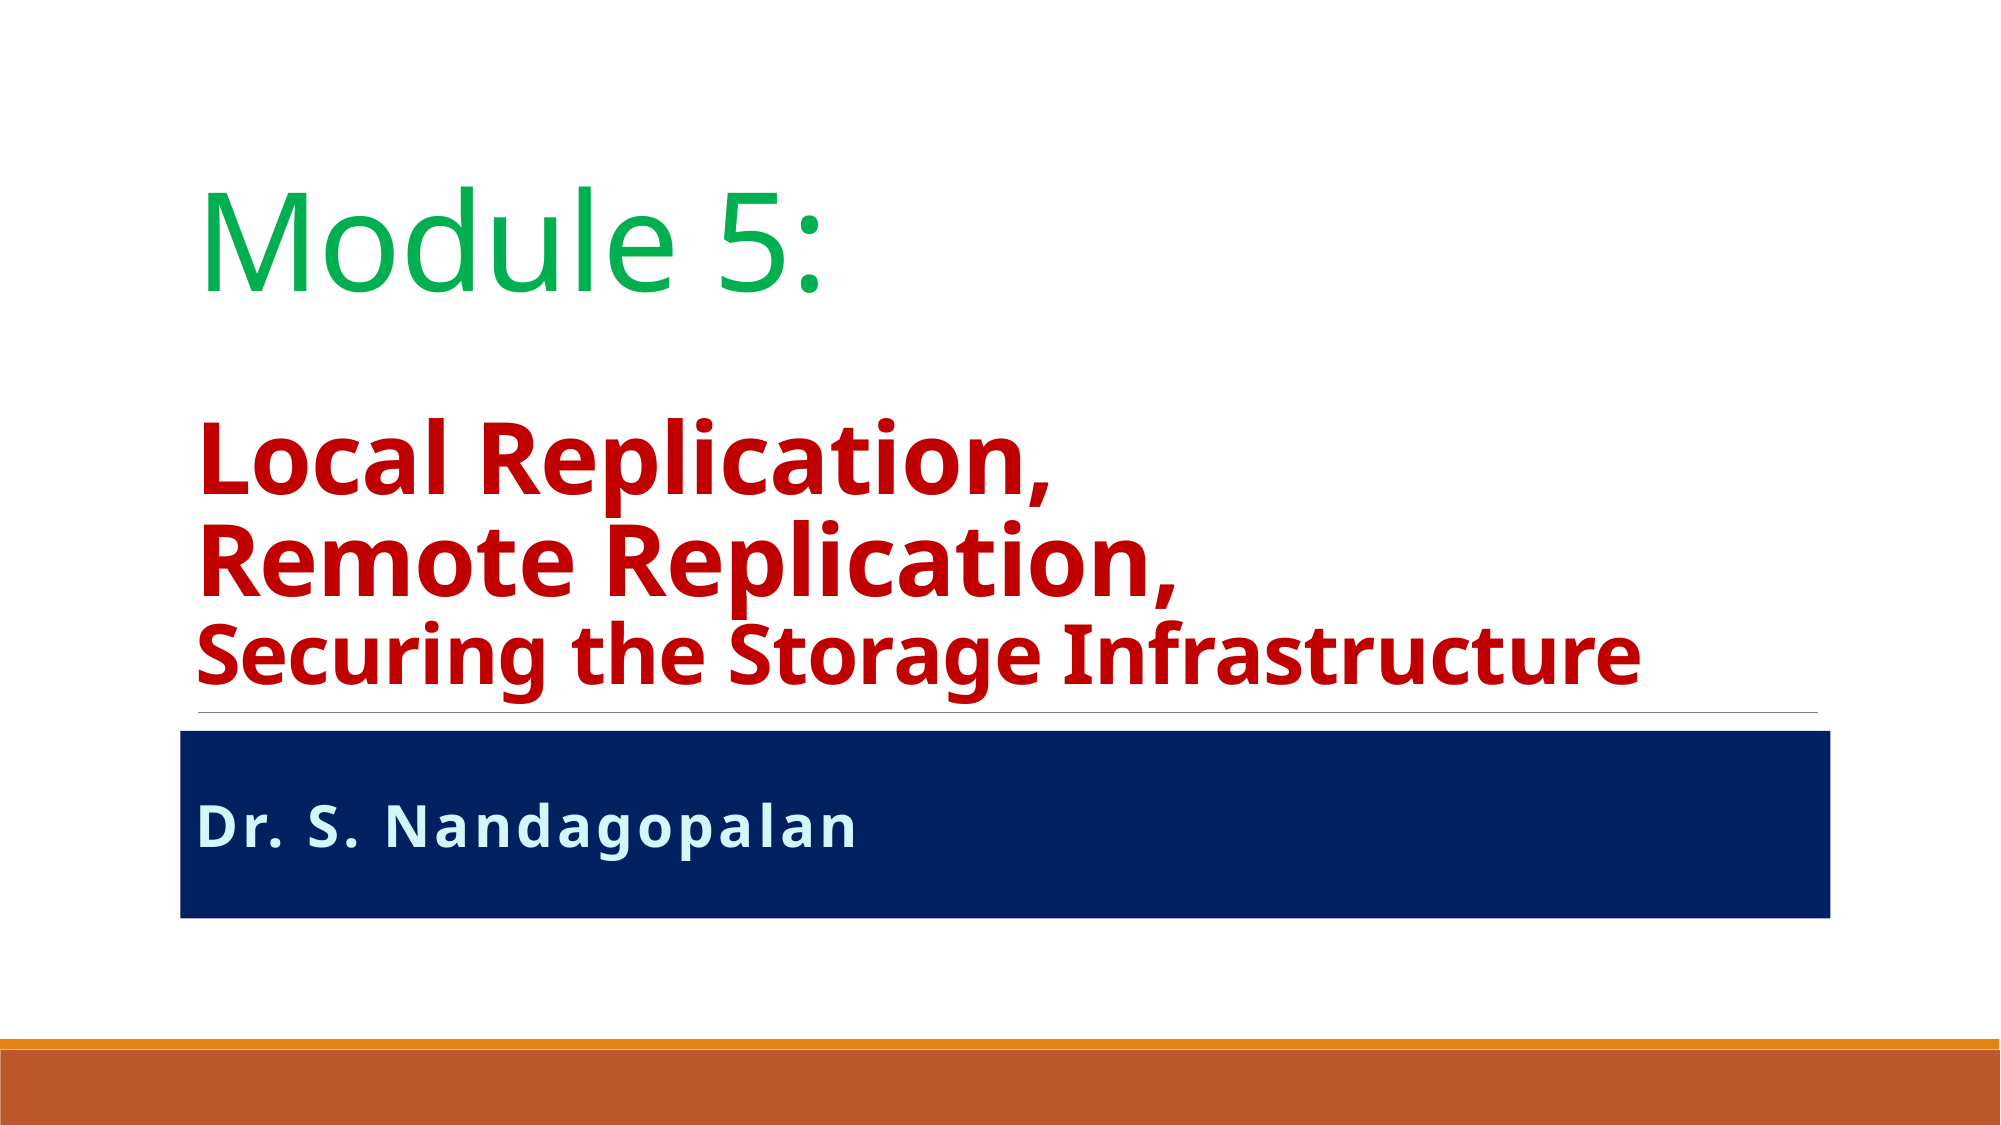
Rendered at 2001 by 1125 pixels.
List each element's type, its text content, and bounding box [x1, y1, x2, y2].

subtitle Dr. S. Nandagopalan [180, 730, 1831, 919]
title Module 5: Local Replication, Remote Replication, Securing the Storage Infrastructure [180, 124, 1886, 710]
